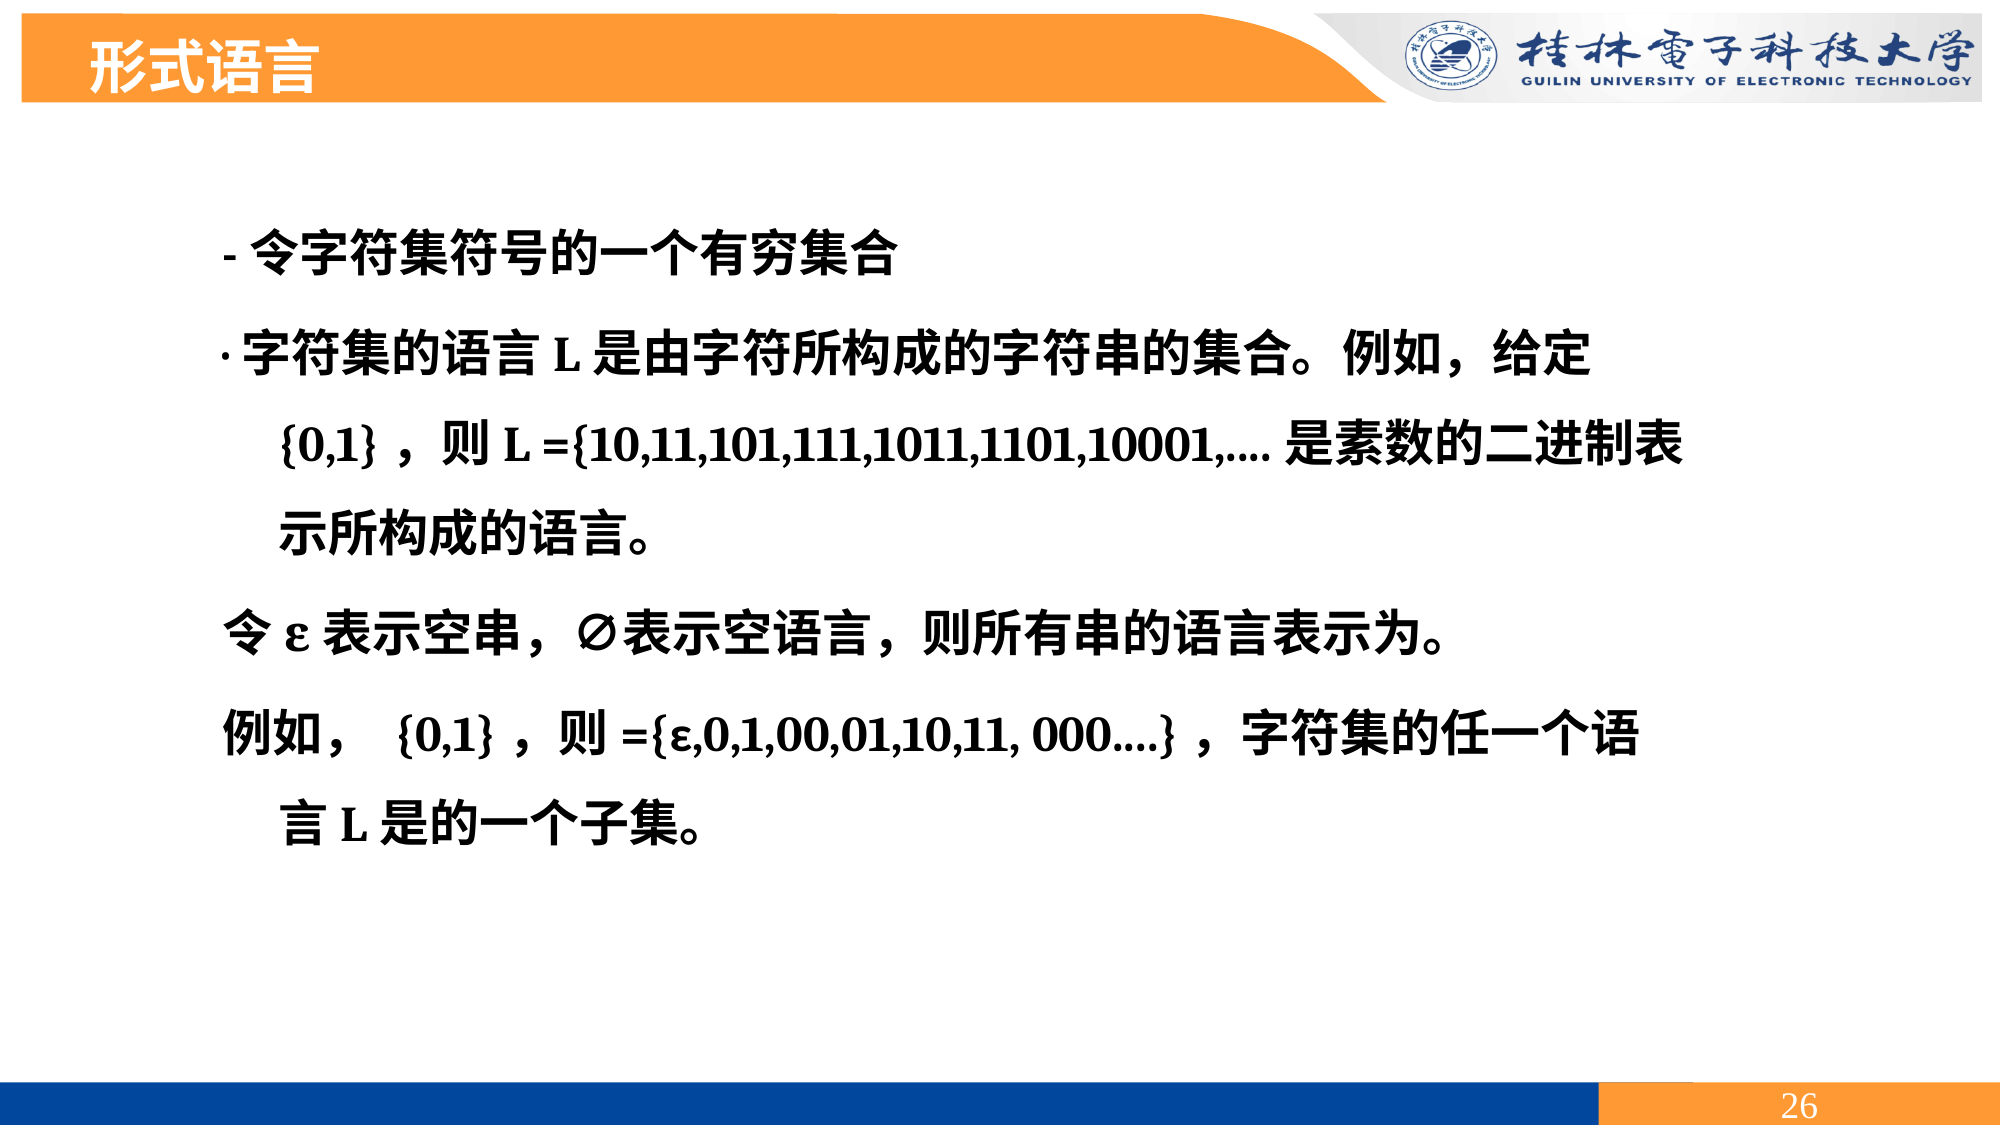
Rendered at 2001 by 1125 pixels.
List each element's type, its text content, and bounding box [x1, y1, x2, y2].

text_box 形式语言 [74, 23, 1101, 109]
picture [1386, 0, 2000, 103]
